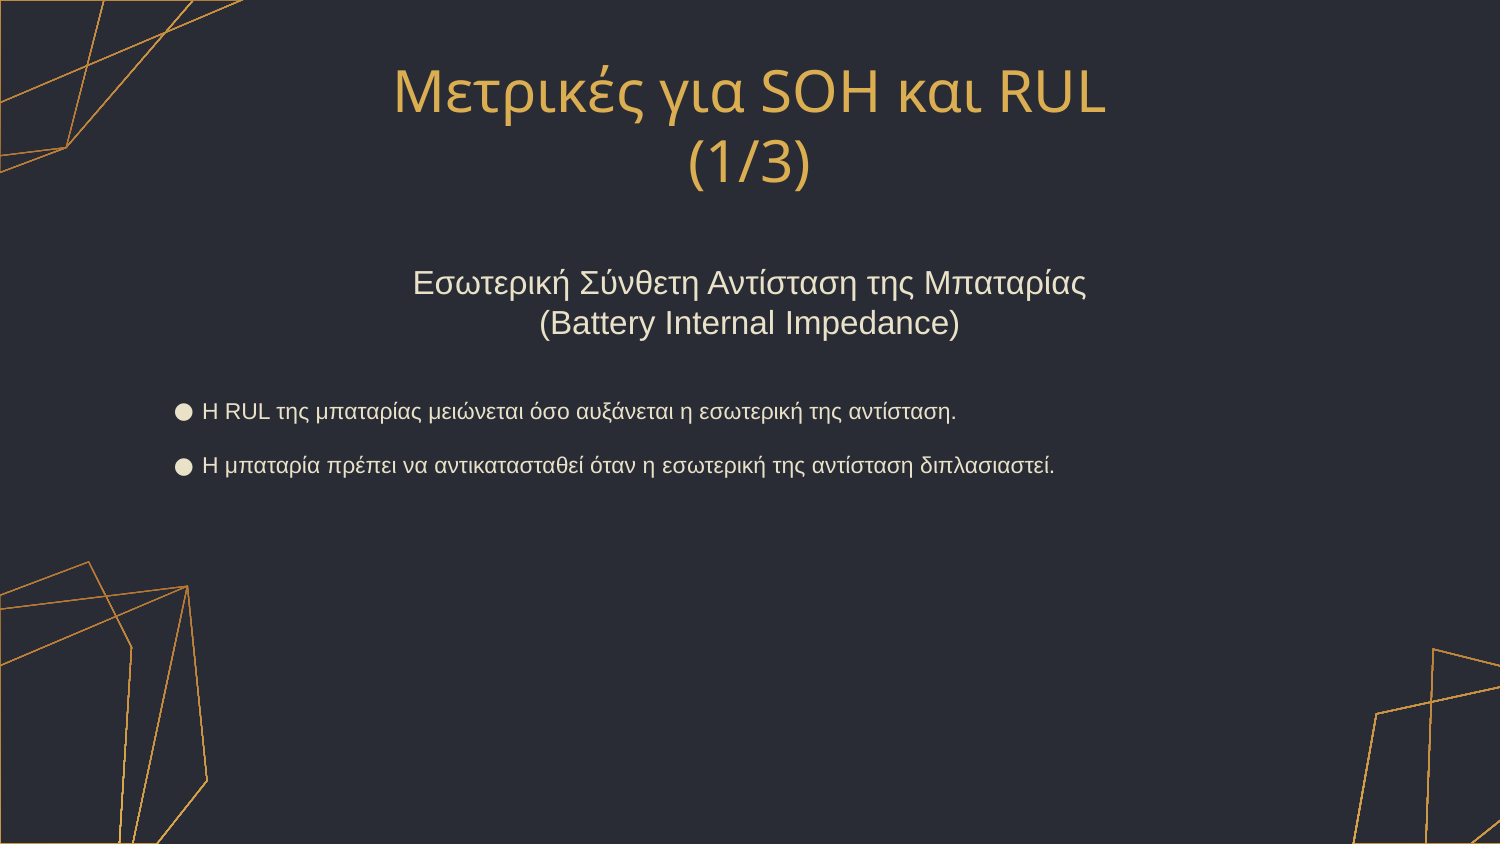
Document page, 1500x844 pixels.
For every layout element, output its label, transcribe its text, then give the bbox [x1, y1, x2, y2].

list Εσωτερική Σύνθετη Αντίσταση της Μπαταρίας (Battery Internal Impedance) Η RUL της μπαταρίας μειώνεται όσο αυξάνεται η εσωτερική της αντίσταση. Η μπαταρία πρέπει να αντικατασταθεί όταν η εσωτερική της αντίσταση διπλασιαστεί. [133, 210, 1367, 558]
title Μετρικές για SOH και RUL (1/3) [327, 88, 1173, 160]
